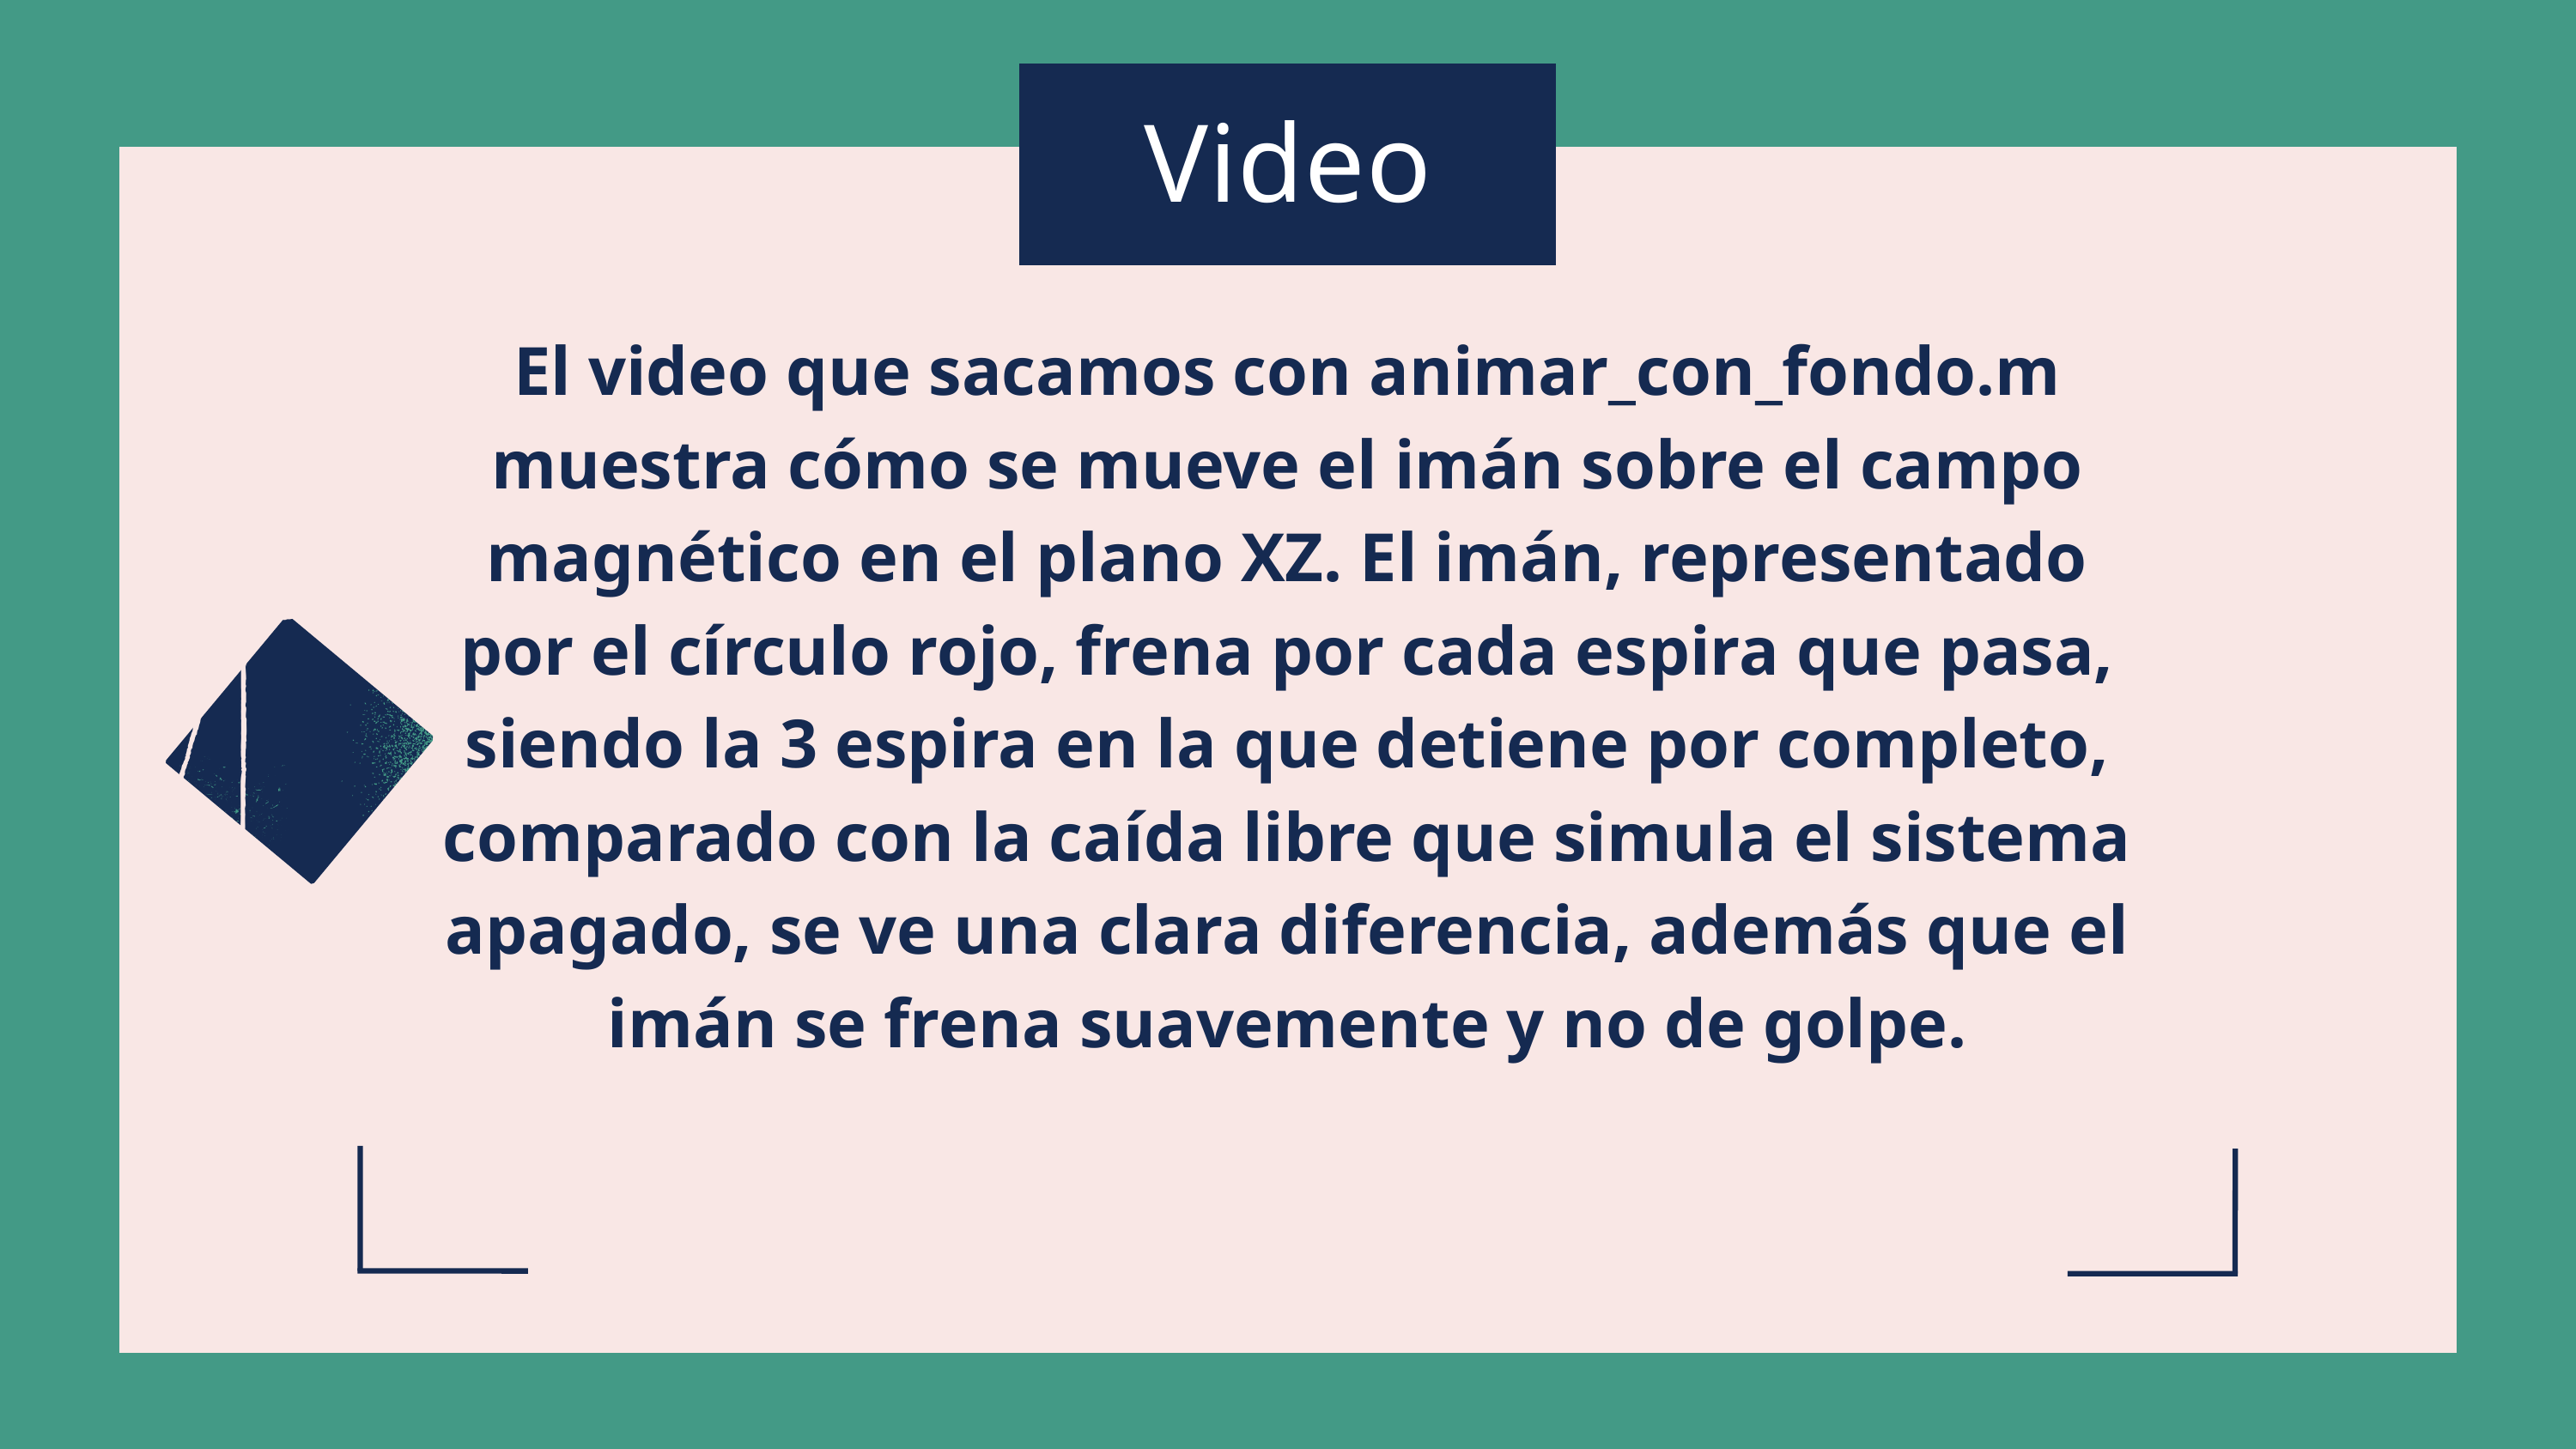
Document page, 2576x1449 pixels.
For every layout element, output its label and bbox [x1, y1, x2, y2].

text_box [118, 146, 2458, 1354]
text_box [1019, 64, 1557, 265]
